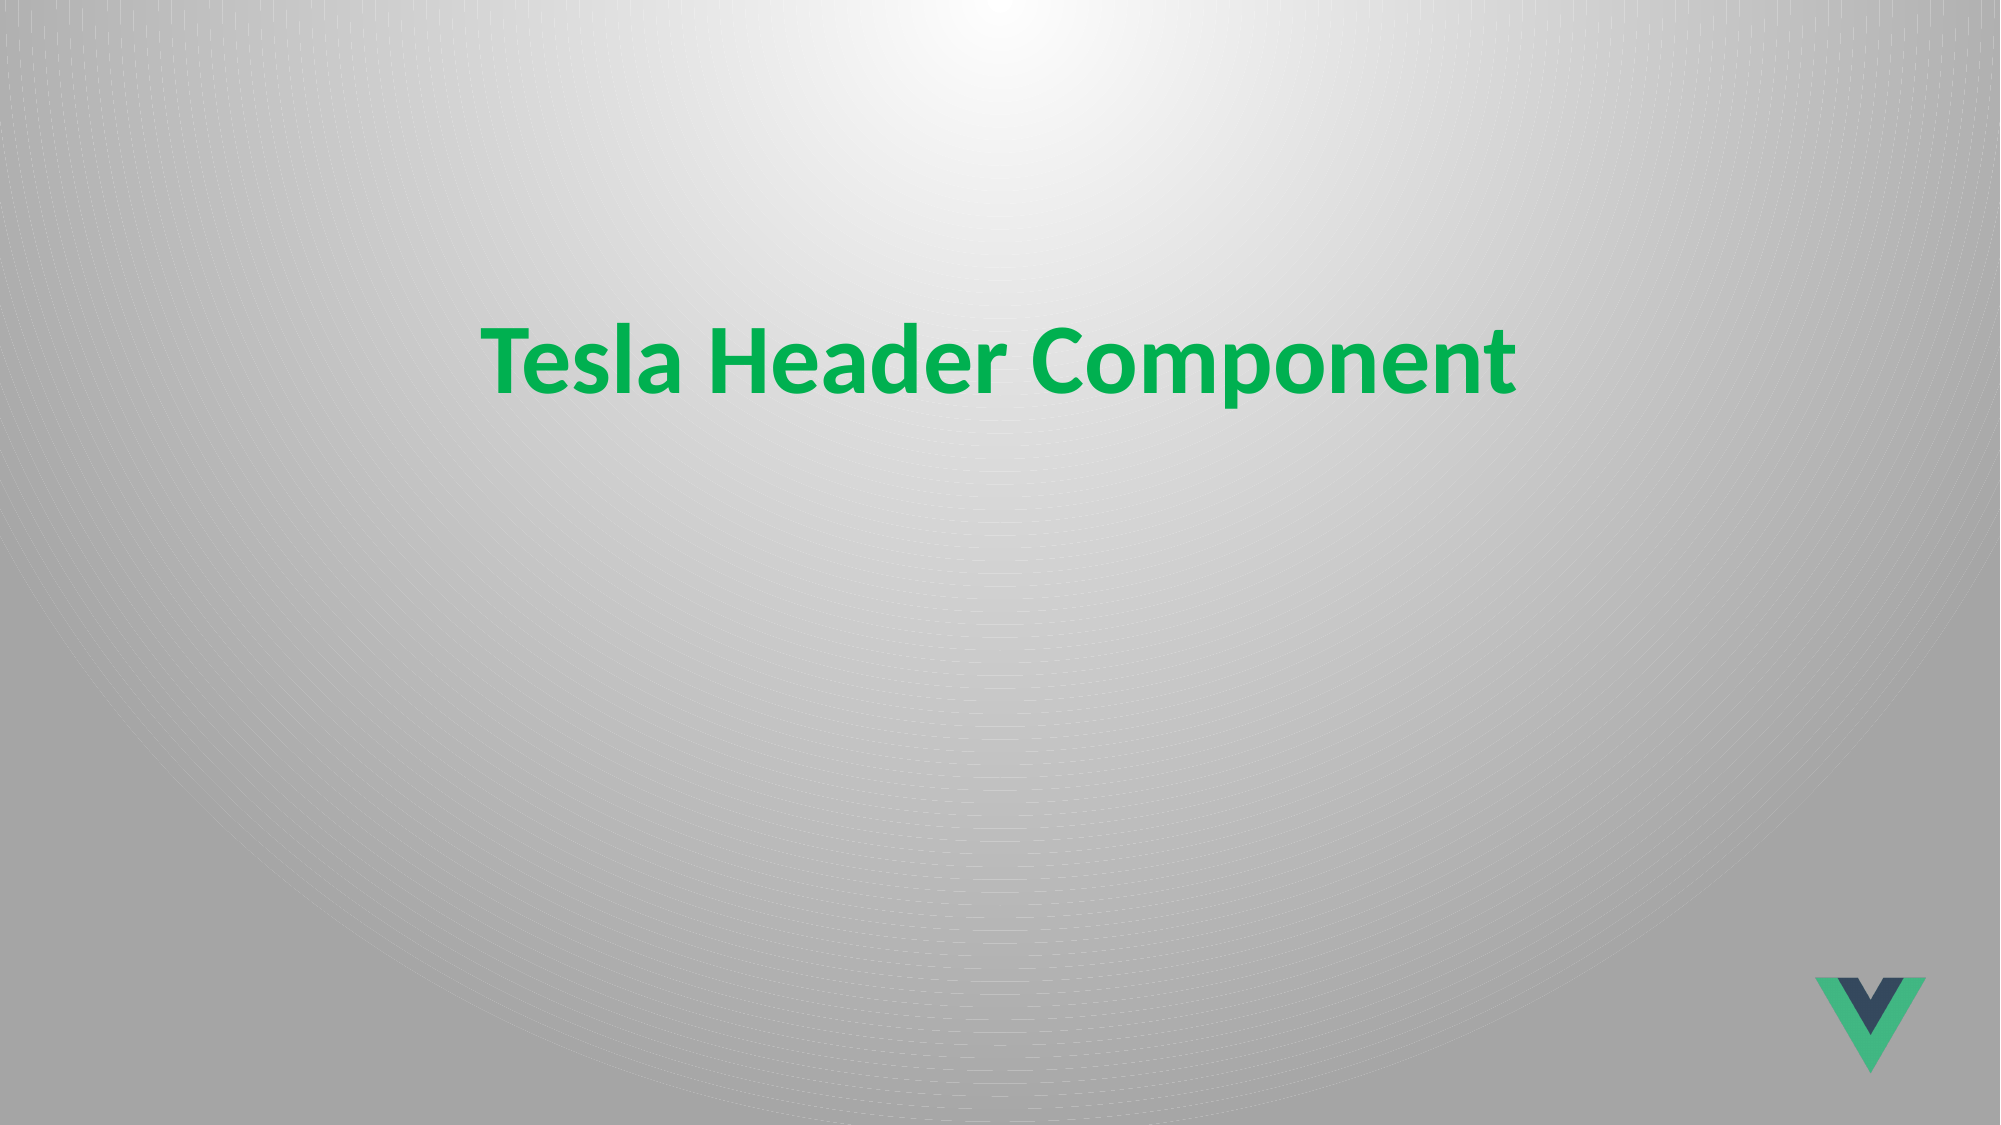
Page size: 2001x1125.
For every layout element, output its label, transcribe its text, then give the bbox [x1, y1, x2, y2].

picture [1815, 970, 1926, 1081]
list Tesla Header Component [137, 299, 1863, 1014]
